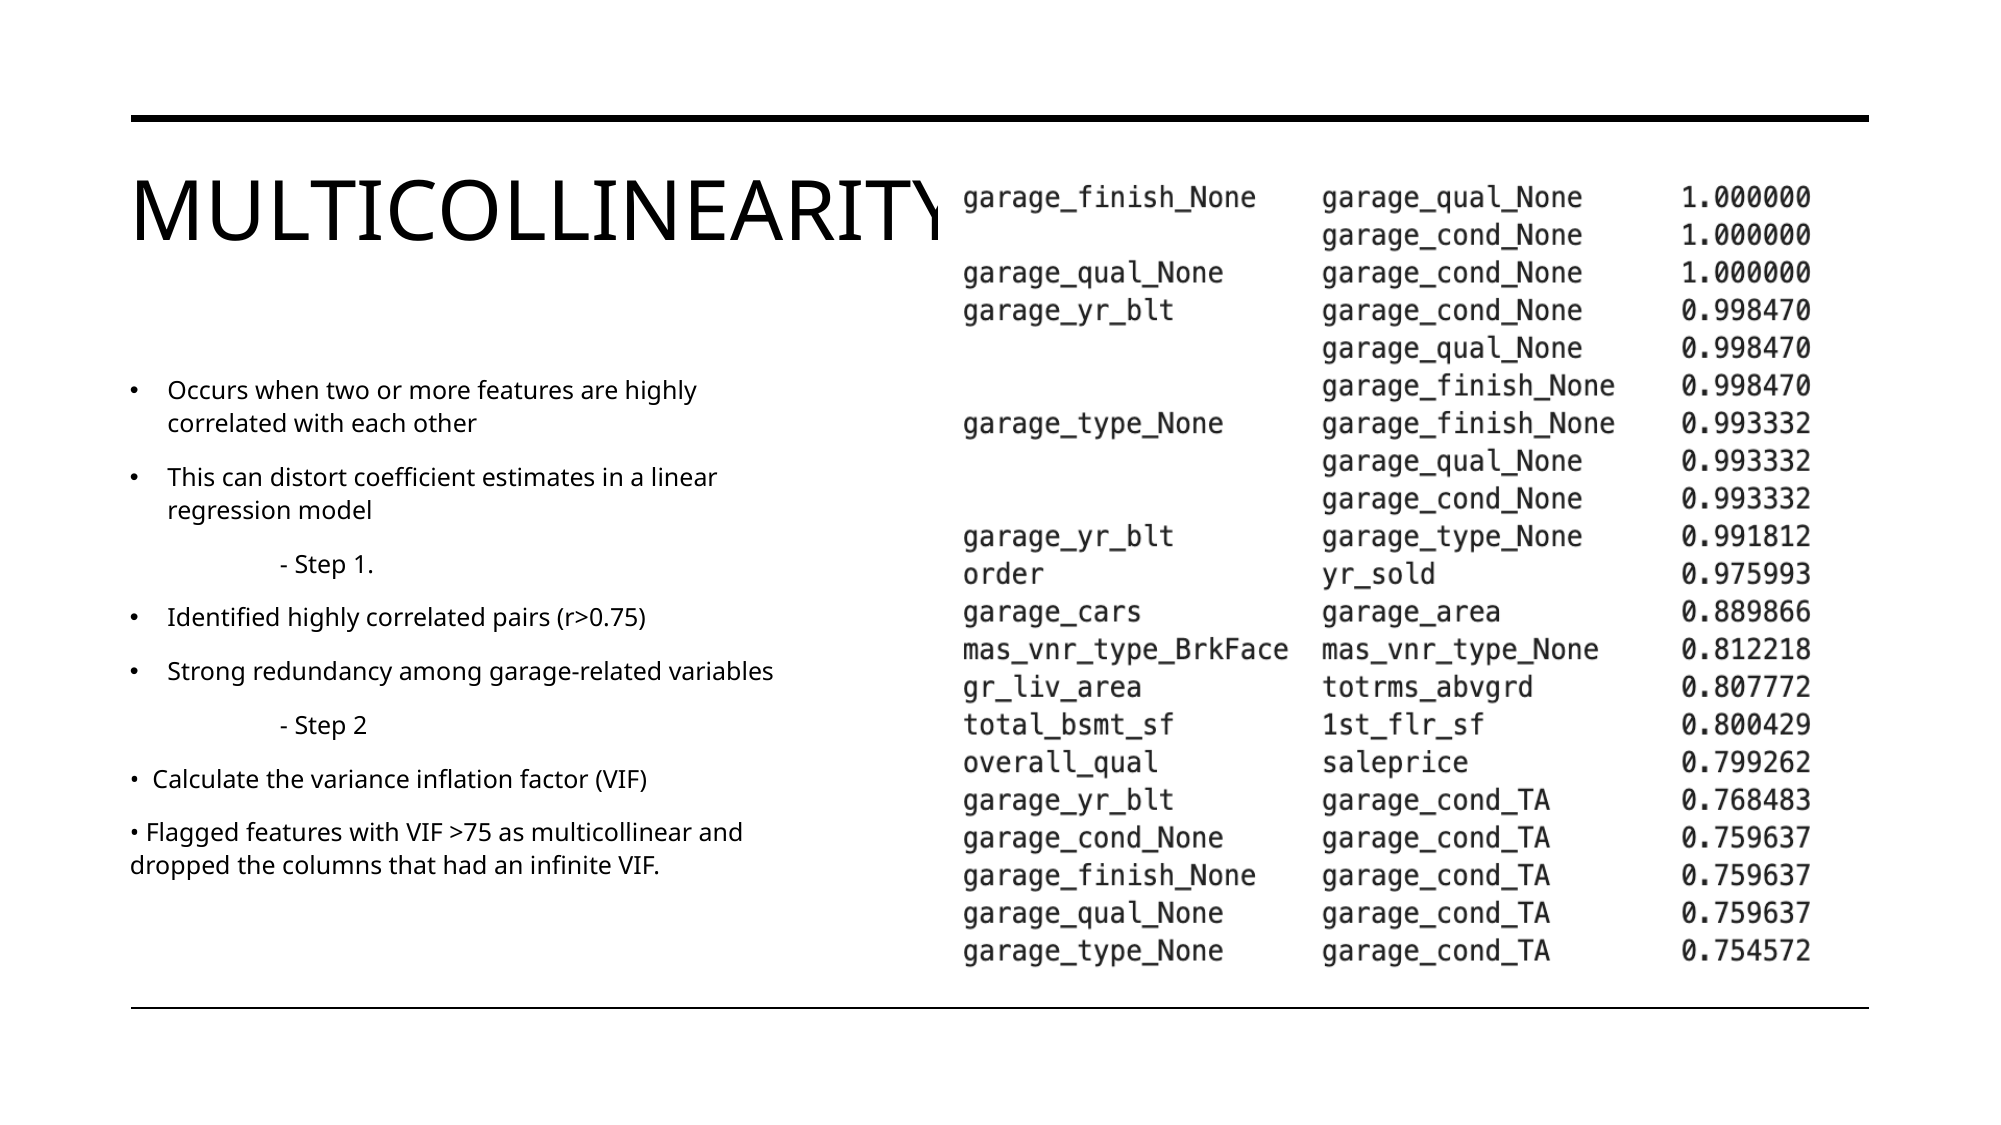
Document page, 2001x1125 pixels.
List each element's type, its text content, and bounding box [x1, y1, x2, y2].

picture [938, 164, 1839, 975]
title Multicollinearity [114, 149, 1869, 365]
list Occurs when two or more features are highly correlated with each other This can distort coefficient estimates in a linear regression model - Step 1. Identified highly correlated pairs (r>0.75) Strong redundancy among garage-related variables - Step 2 • Calculate the variance inflation factor (VIF) • Flagged features with VIF >75 as multicollinear and dropped the columns that had an infinite VIF. [114, 364, 804, 978]
